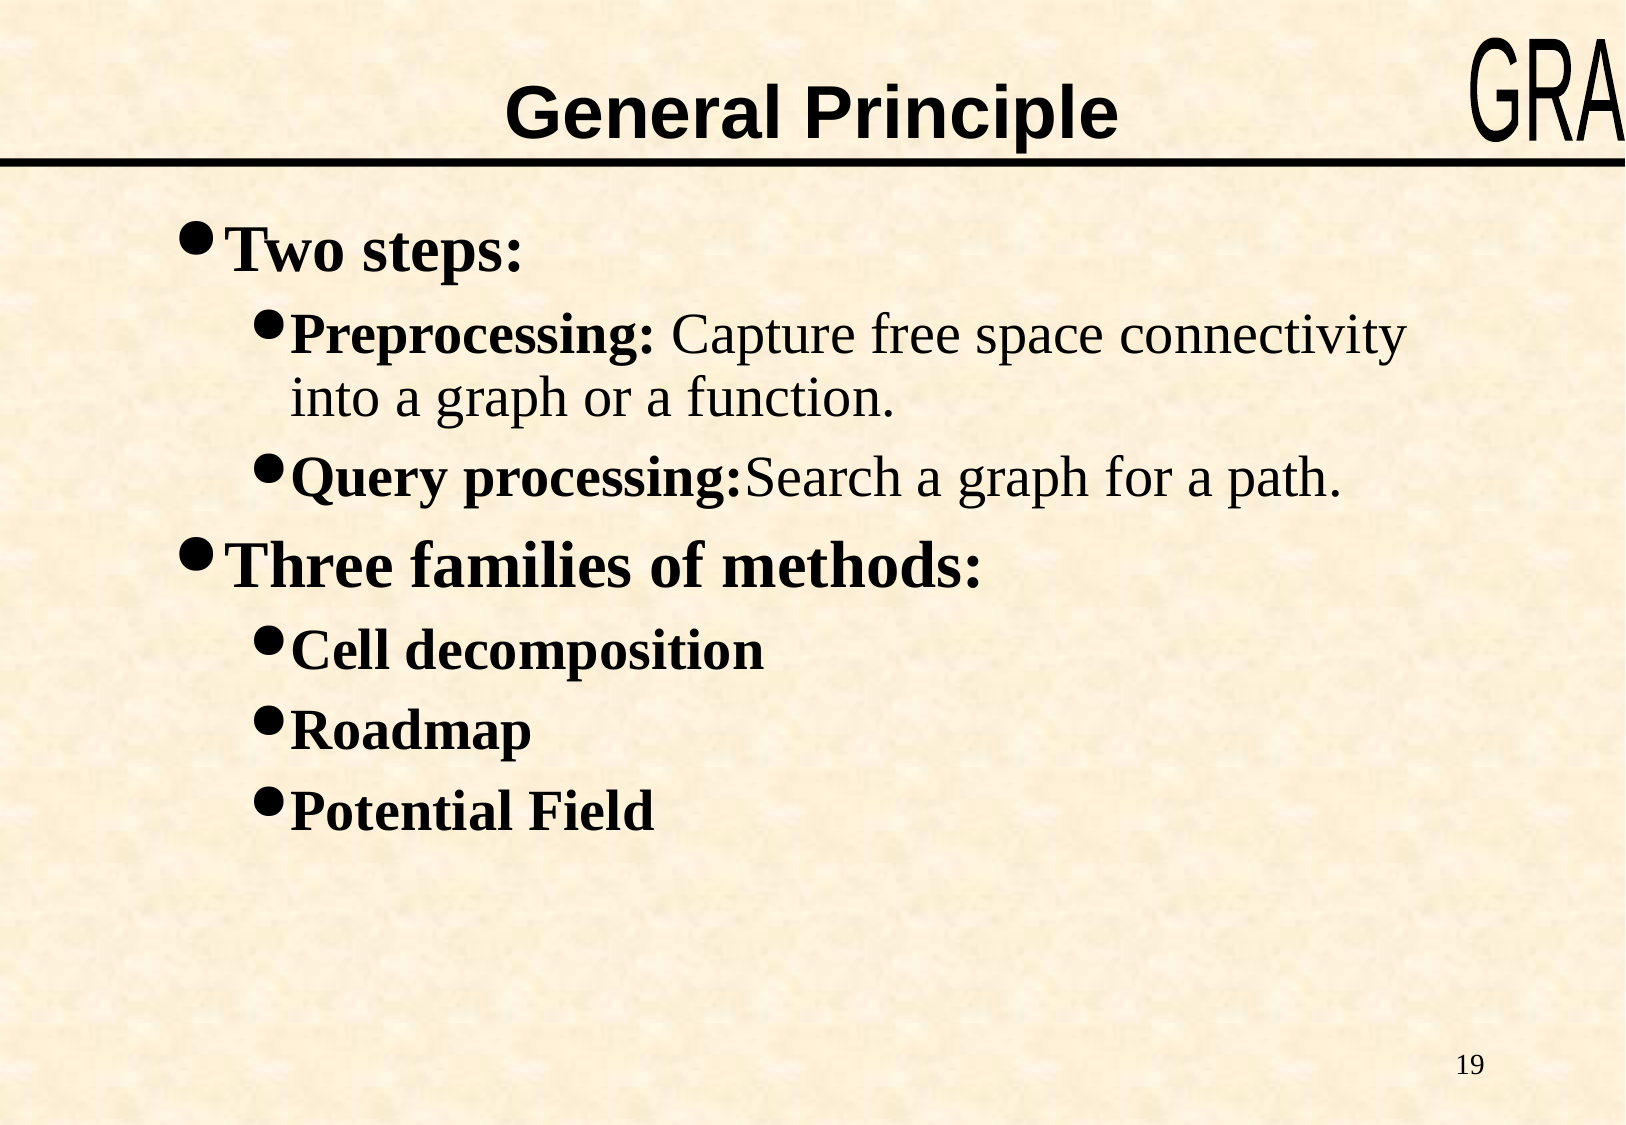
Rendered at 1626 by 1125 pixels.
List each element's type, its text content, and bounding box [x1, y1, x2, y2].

slide_number 19 [1162, 1025, 1500, 1100]
list Two steps: Preprocessing: Capture free space connectivity into a graph or a function. Query processing:Search a graph for a path. Three families of methods: Cell decomposition Roadmap Potential Field [162, 206, 1463, 1044]
title General Principle [137, 12, 1488, 163]
picture [0, 0, 1626, 1125]
